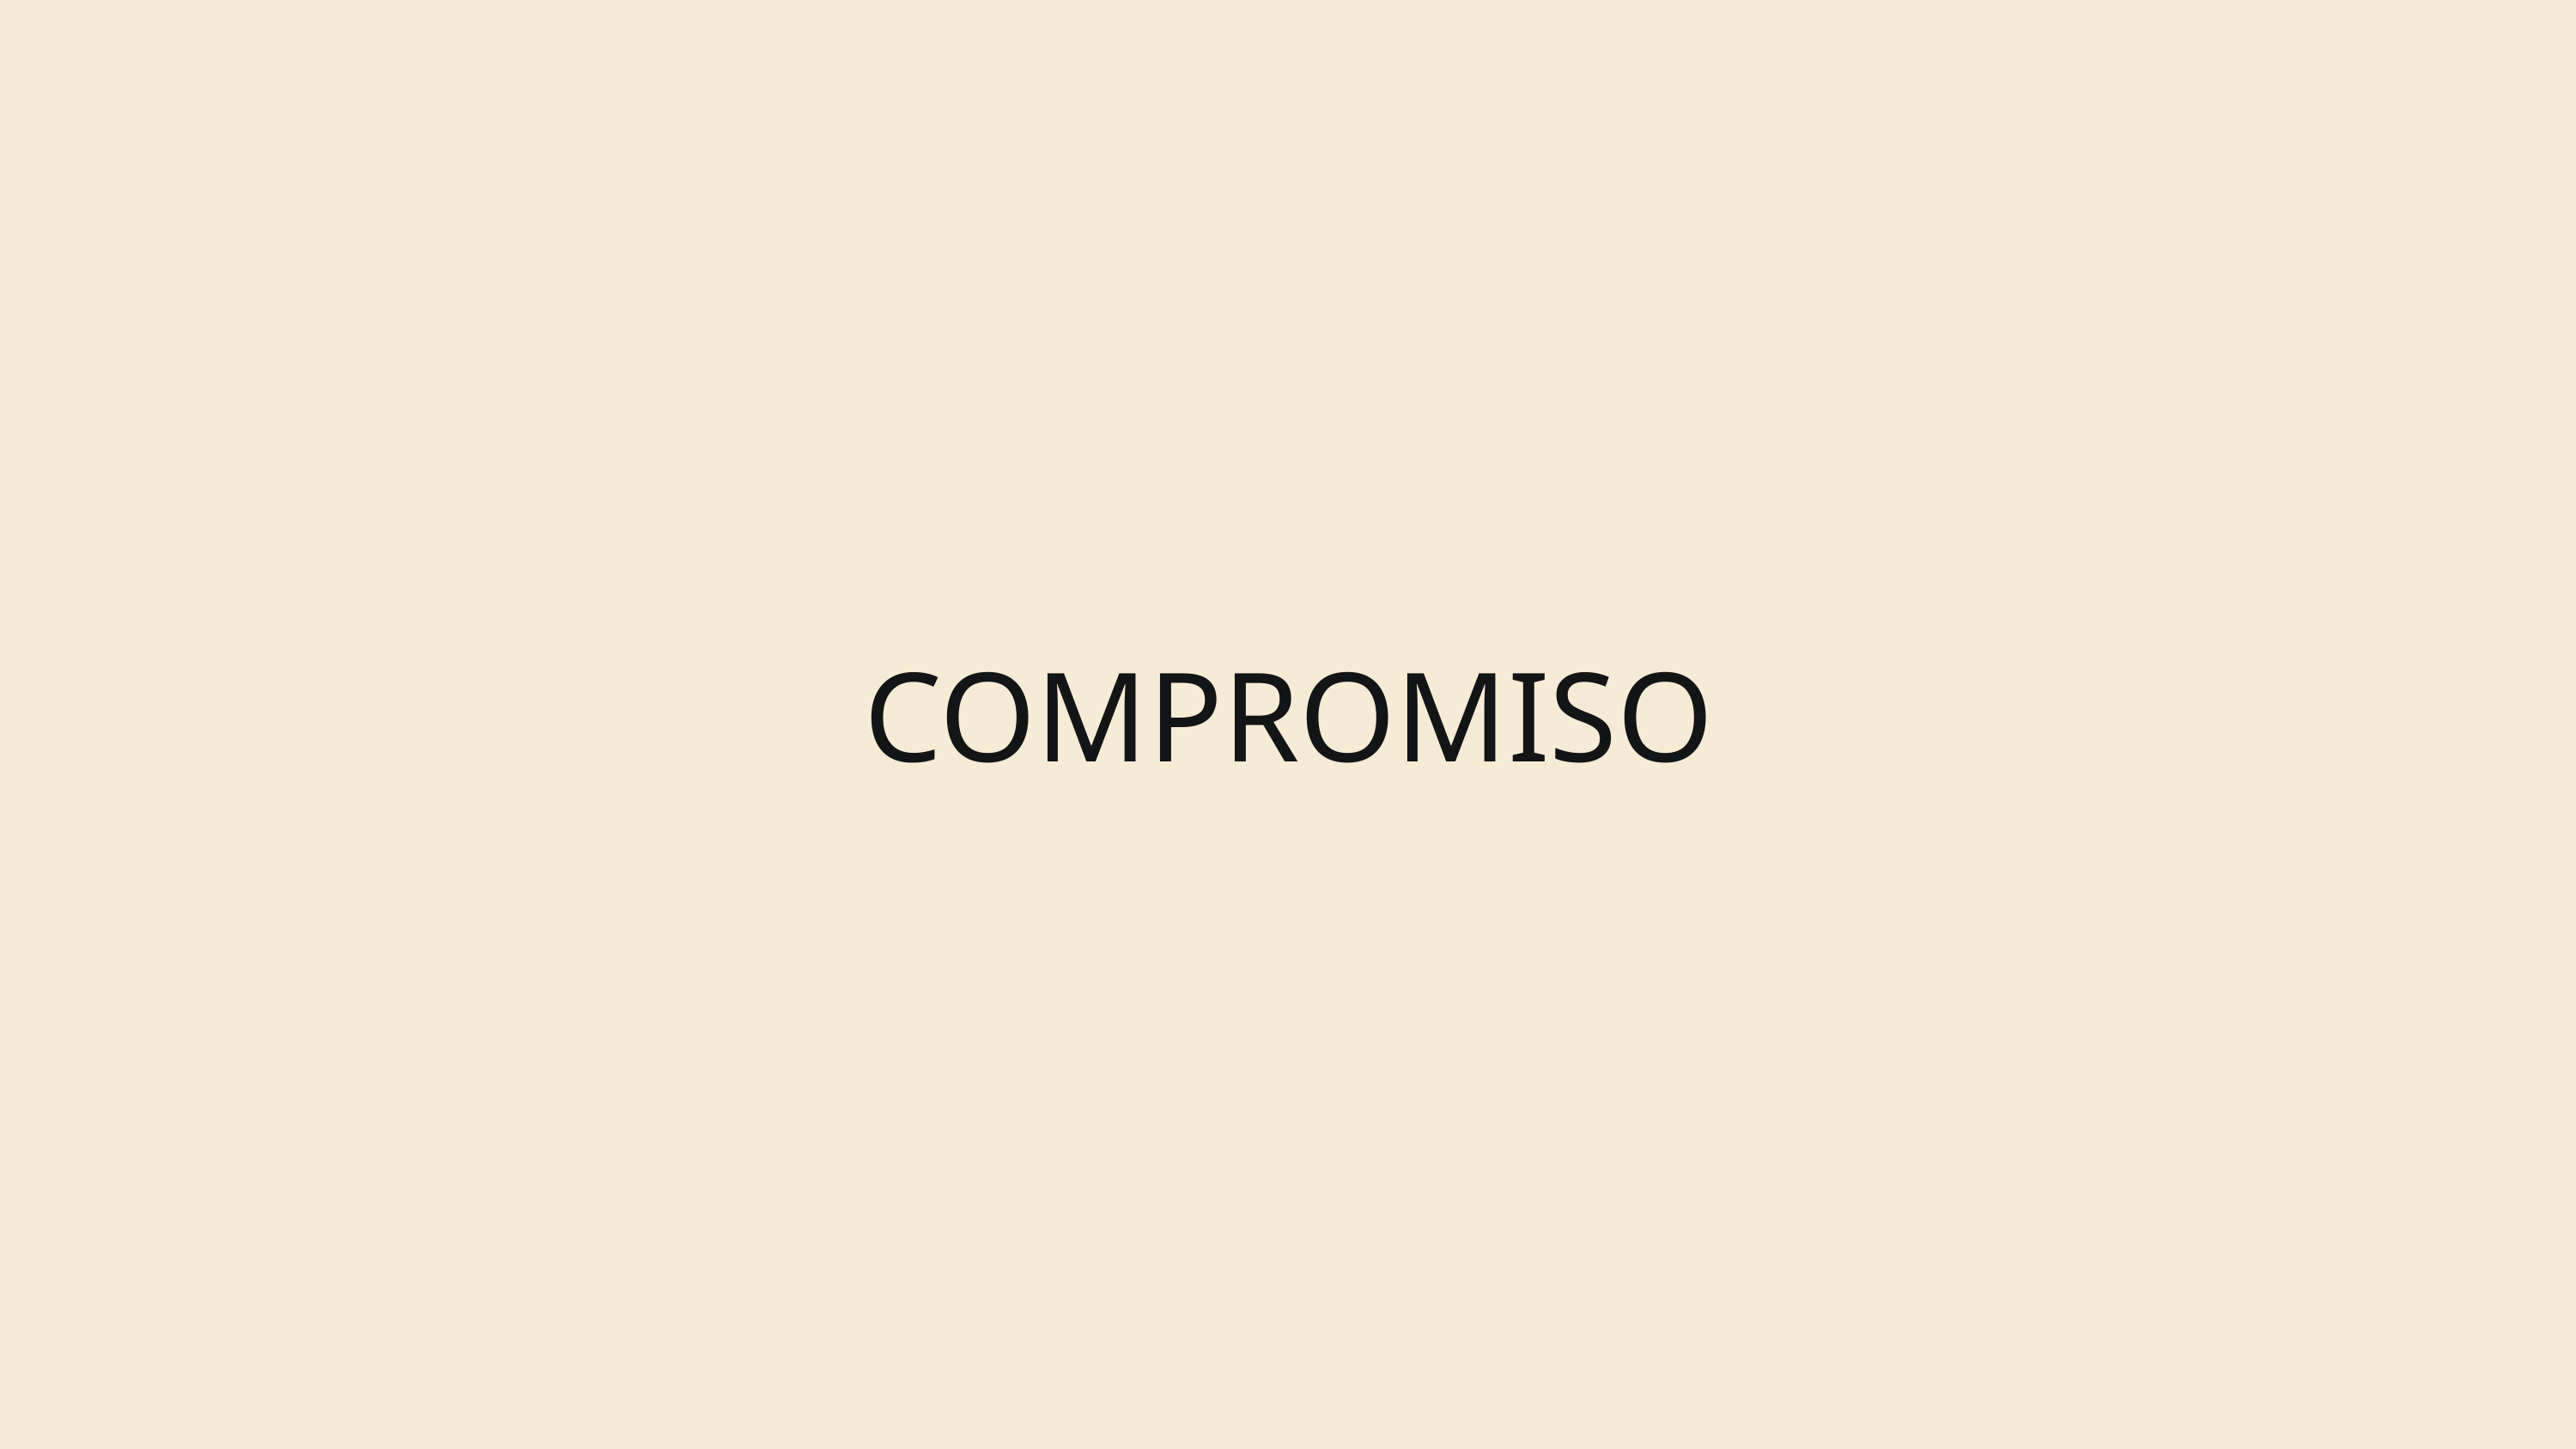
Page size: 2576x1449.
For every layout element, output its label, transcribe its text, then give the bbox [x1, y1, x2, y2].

text_box COMPROMISO [338, 646, 2241, 787]
